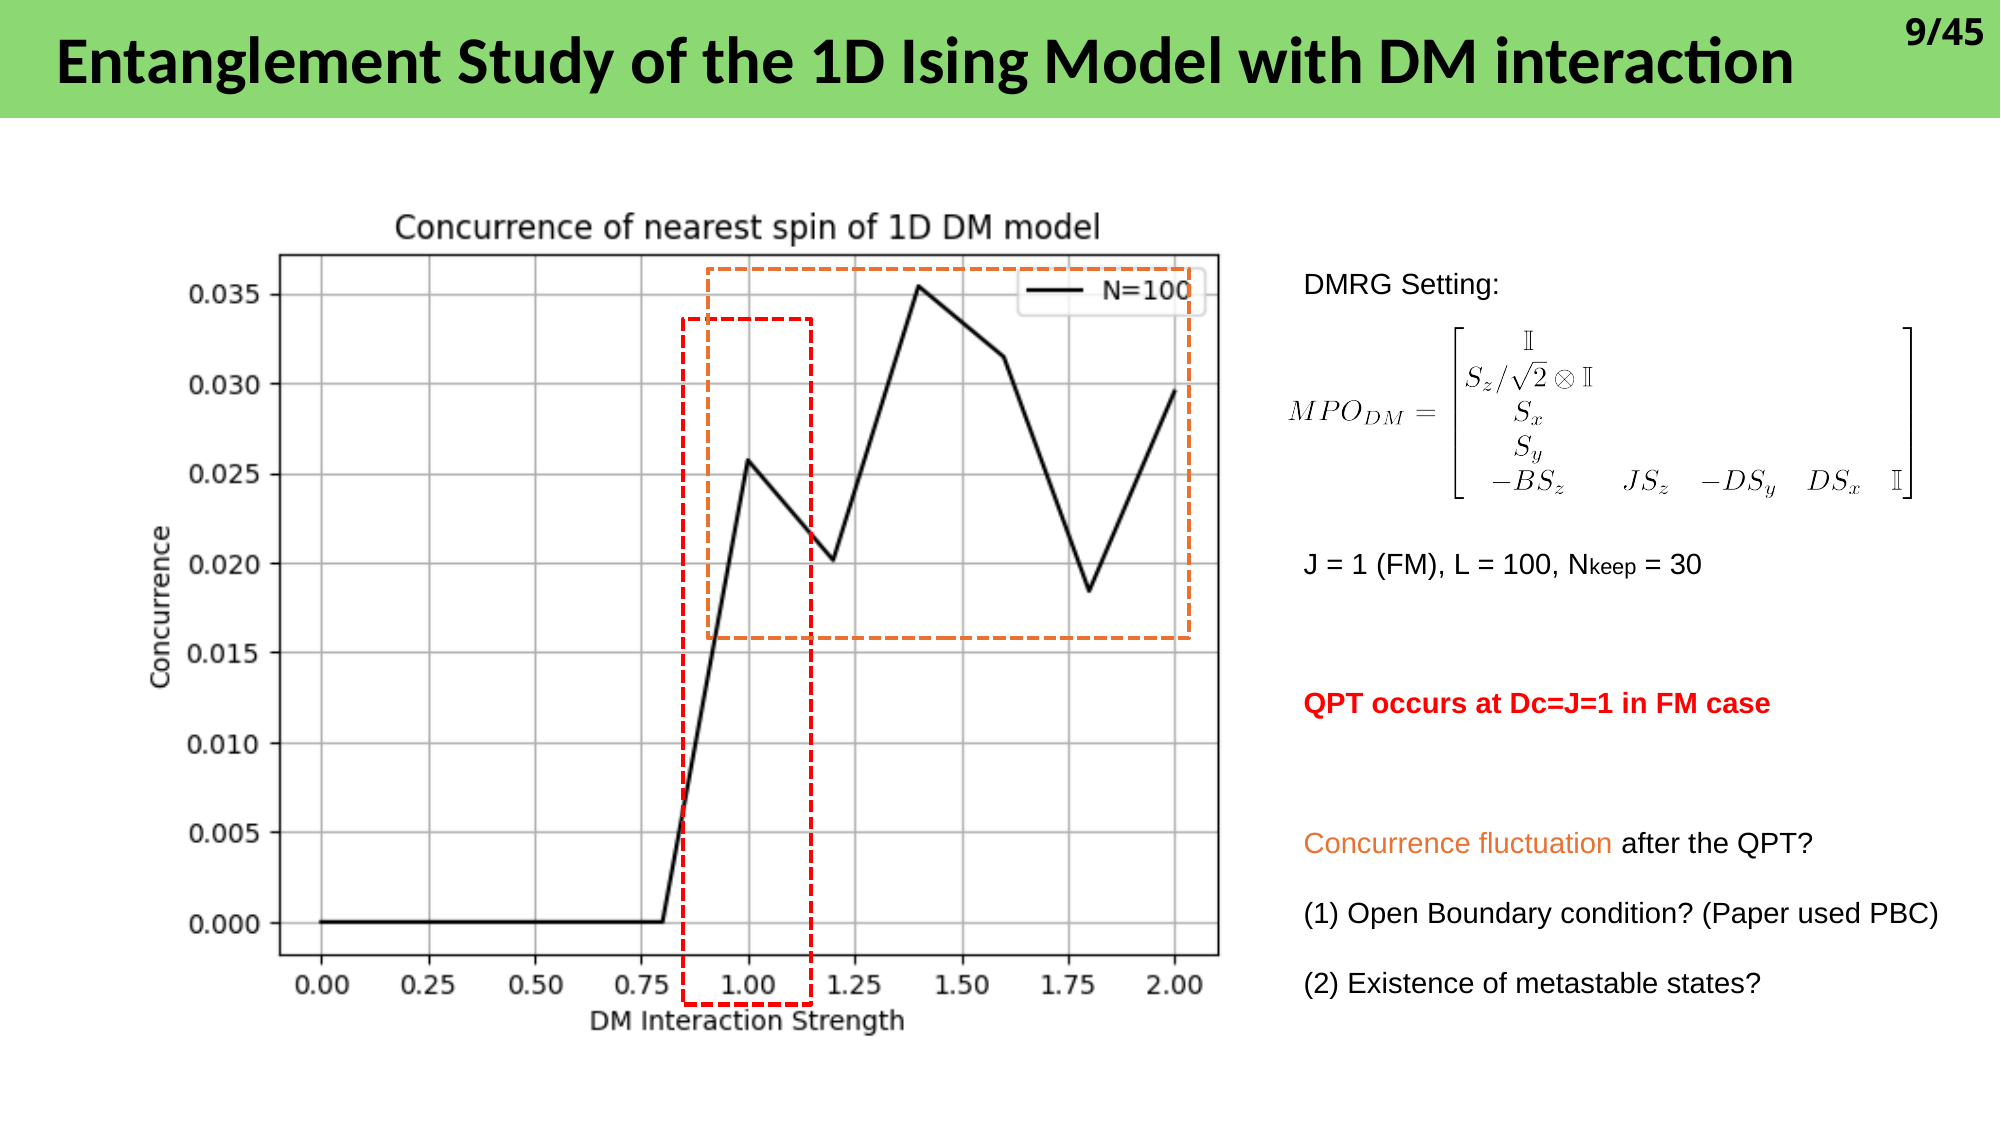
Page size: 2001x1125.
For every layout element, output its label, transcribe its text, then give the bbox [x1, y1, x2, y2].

picture [130, 194, 1236, 1056]
text_box DMRG Setting: J = 1 (FM), L = 100, Nkeep = 30 QPT occurs at Dc=J=1 in FM case Concurrence fluctuation after the QPT? (1) Open Boundary condition? (Paper used PBC) (2) Existence of metastable states? [1288, 222, 1959, 1007]
title Entanglement Study of the 1D Ising Model with DM interaction [0, 12, 1883, 111]
picture [1288, 327, 1912, 499]
